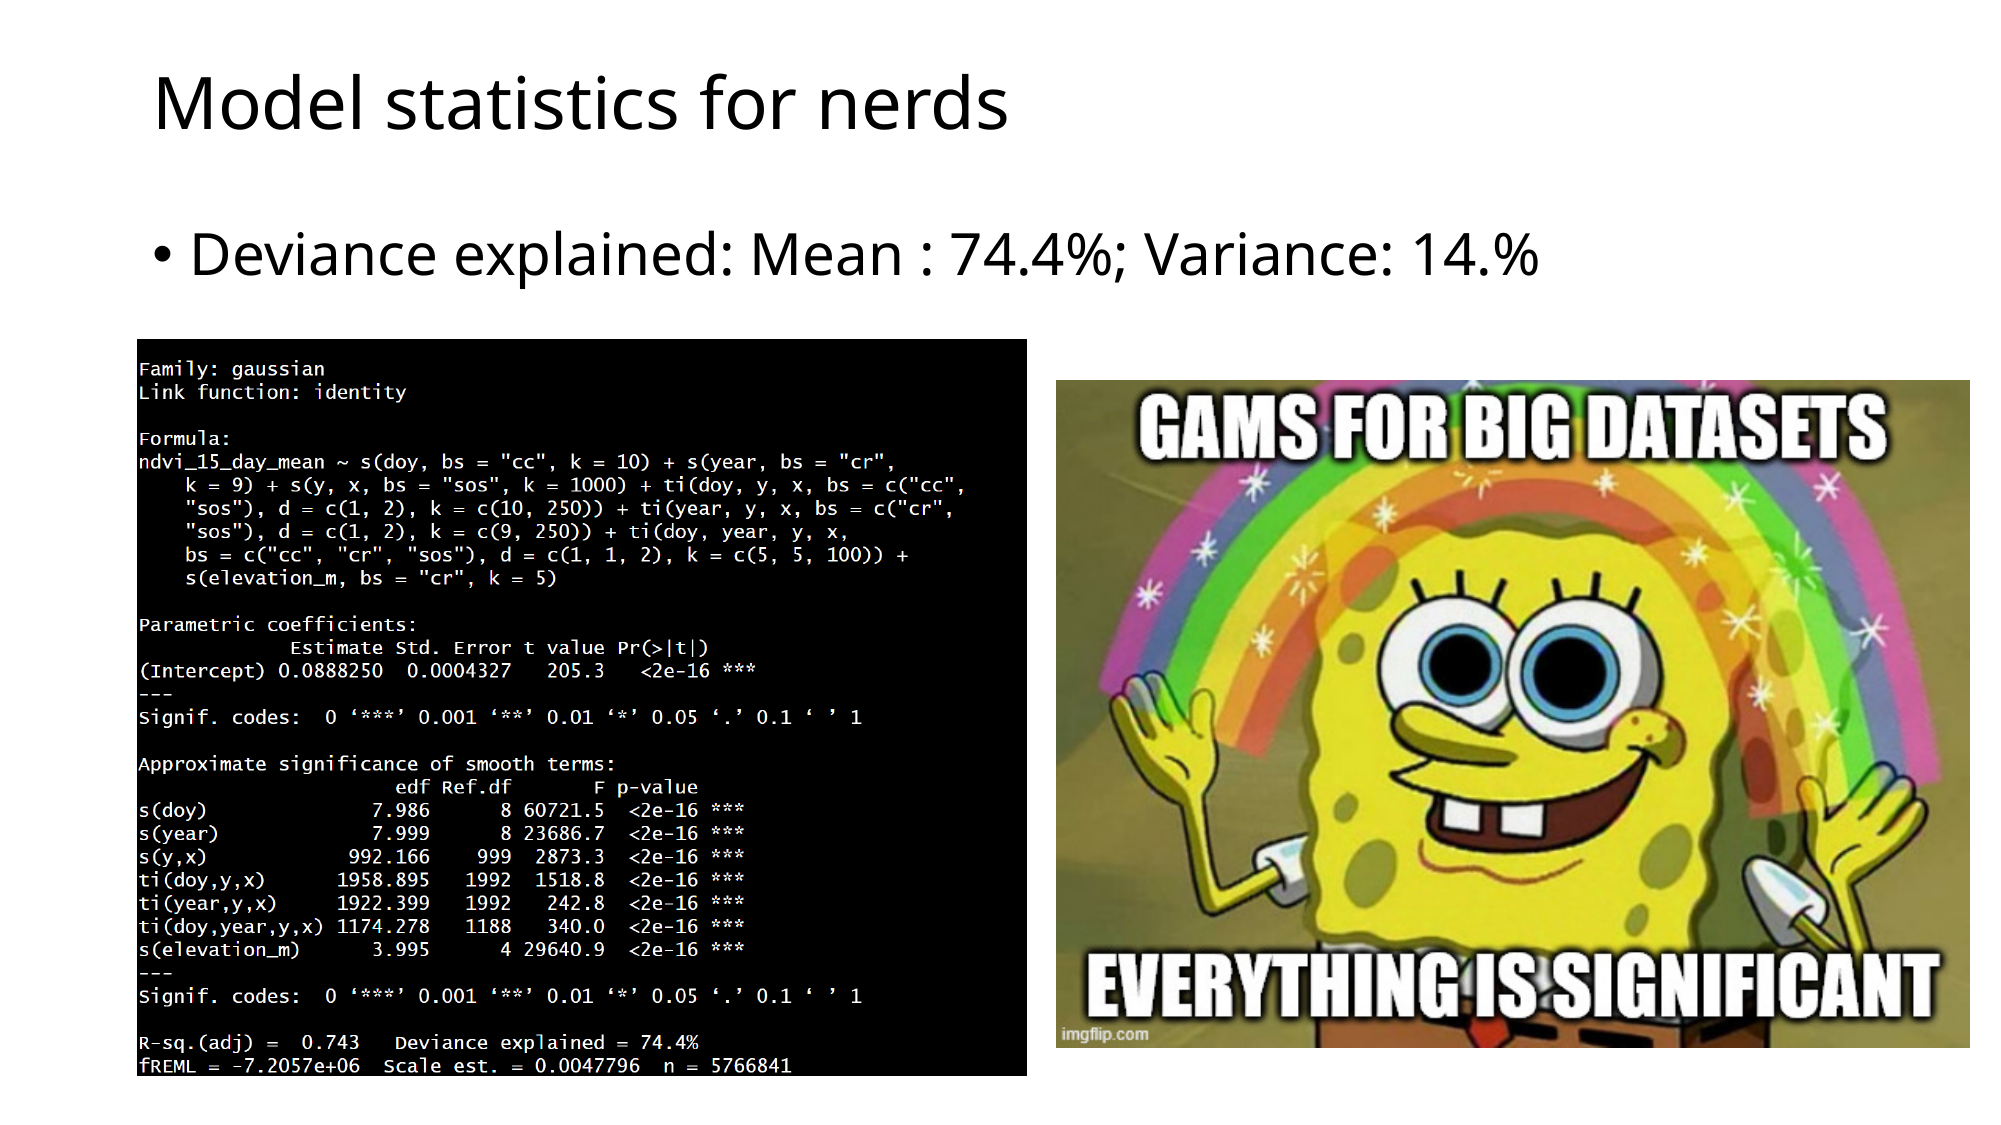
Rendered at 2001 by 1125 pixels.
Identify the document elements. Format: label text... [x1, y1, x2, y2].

list Deviance explained: Mean : 74.4%; Variance: 14.% [137, 217, 1863, 1014]
picture [1056, 379, 1970, 1048]
picture [136, 338, 1028, 1077]
title Model statistics for nerds [137, 59, 1863, 154]
